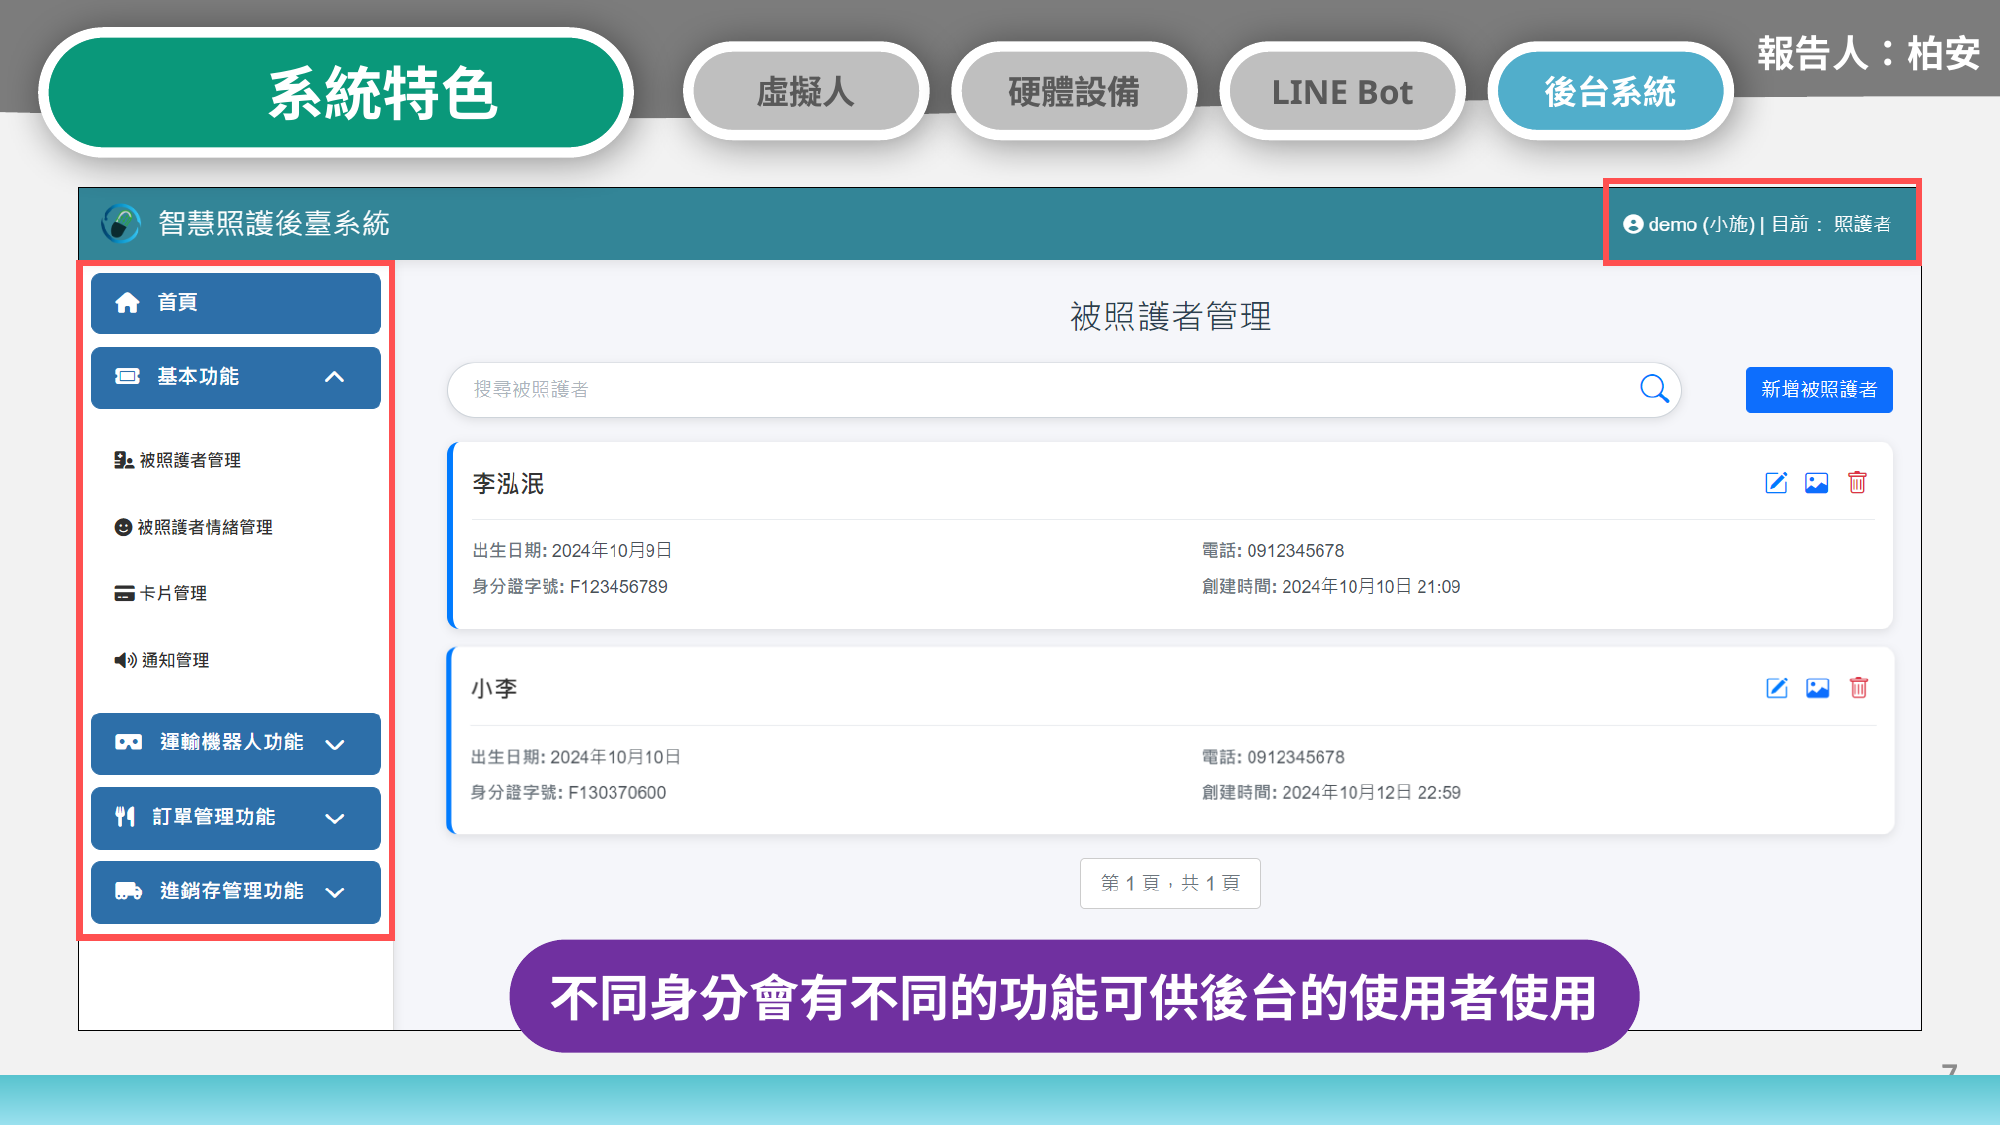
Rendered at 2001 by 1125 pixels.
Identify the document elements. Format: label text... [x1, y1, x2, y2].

text_box 報告人：柏安 [1742, 22, 1998, 83]
text_box 硬體設備 [955, 45, 1194, 137]
text_box [1605, 180, 1920, 187]
text_box LINE Bot [1223, 45, 1462, 137]
text_box 後台系統 [1491, 45, 1730, 137]
slide_number 7 [1522, 1042, 1973, 1103]
picture [77, 187, 1922, 1031]
text_box 不同身分會有不同的功能可供後台的使用者使用 [520, 1031, 1629, 1054]
text_box [0, 0, 2000, 114]
text_box 虛擬人 [687, 45, 926, 137]
text_box [0, 1075, 2000, 1125]
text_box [43, 32, 629, 153]
